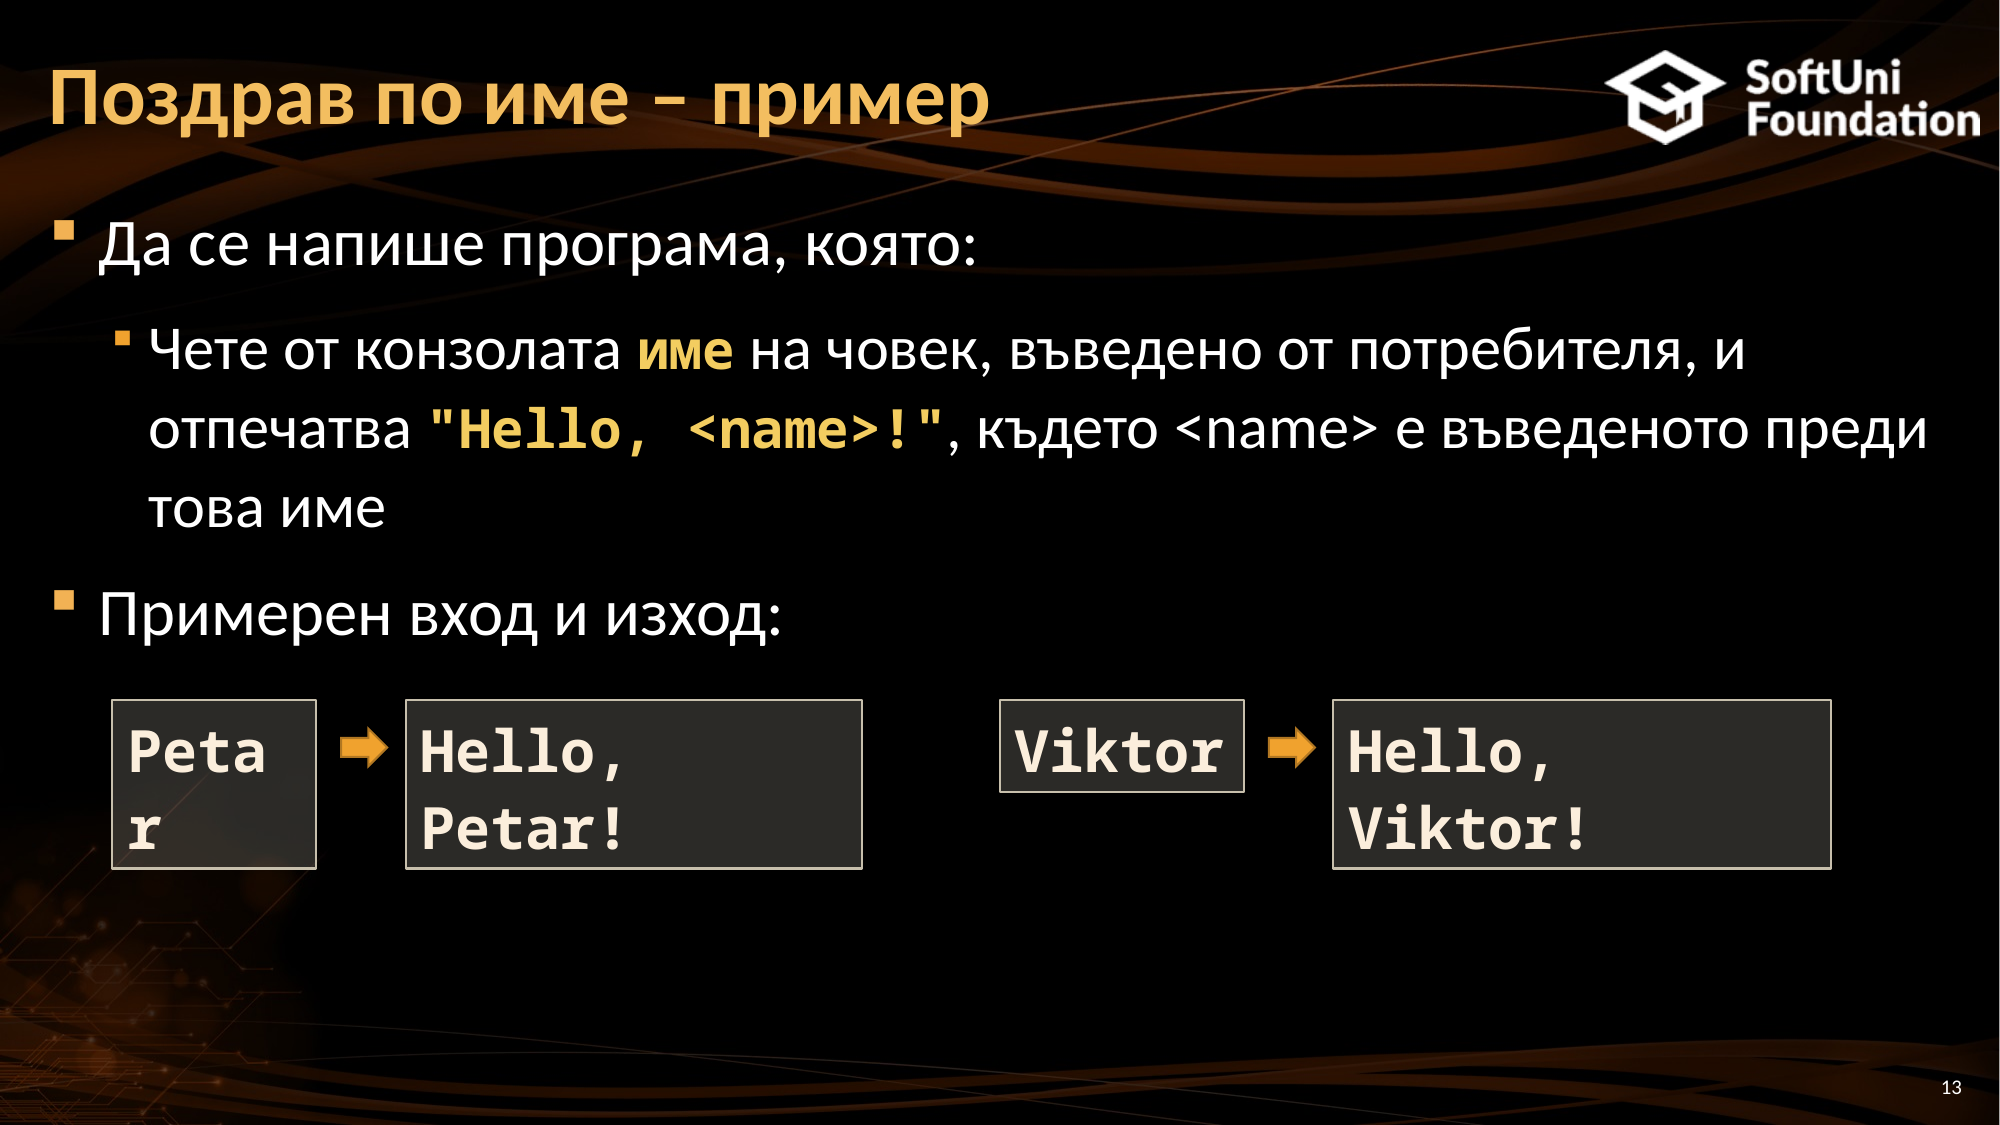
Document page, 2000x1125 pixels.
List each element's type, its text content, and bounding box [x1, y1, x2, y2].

list Да се напише програма, която: Чете от конзолата име на човек, въведено от потребителя, и отпечатва "Hello, <name>!", където <name> е въведеното преди това име Примерен вход и изход: [31, 188, 1968, 1103]
picture [0, 0, 2000, 1125]
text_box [112, 699, 863, 793]
title Поздрав по име – пример [30, 6, 1602, 189]
slide_number 13 [1897, 1070, 1968, 1103]
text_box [999, 699, 1831, 793]
